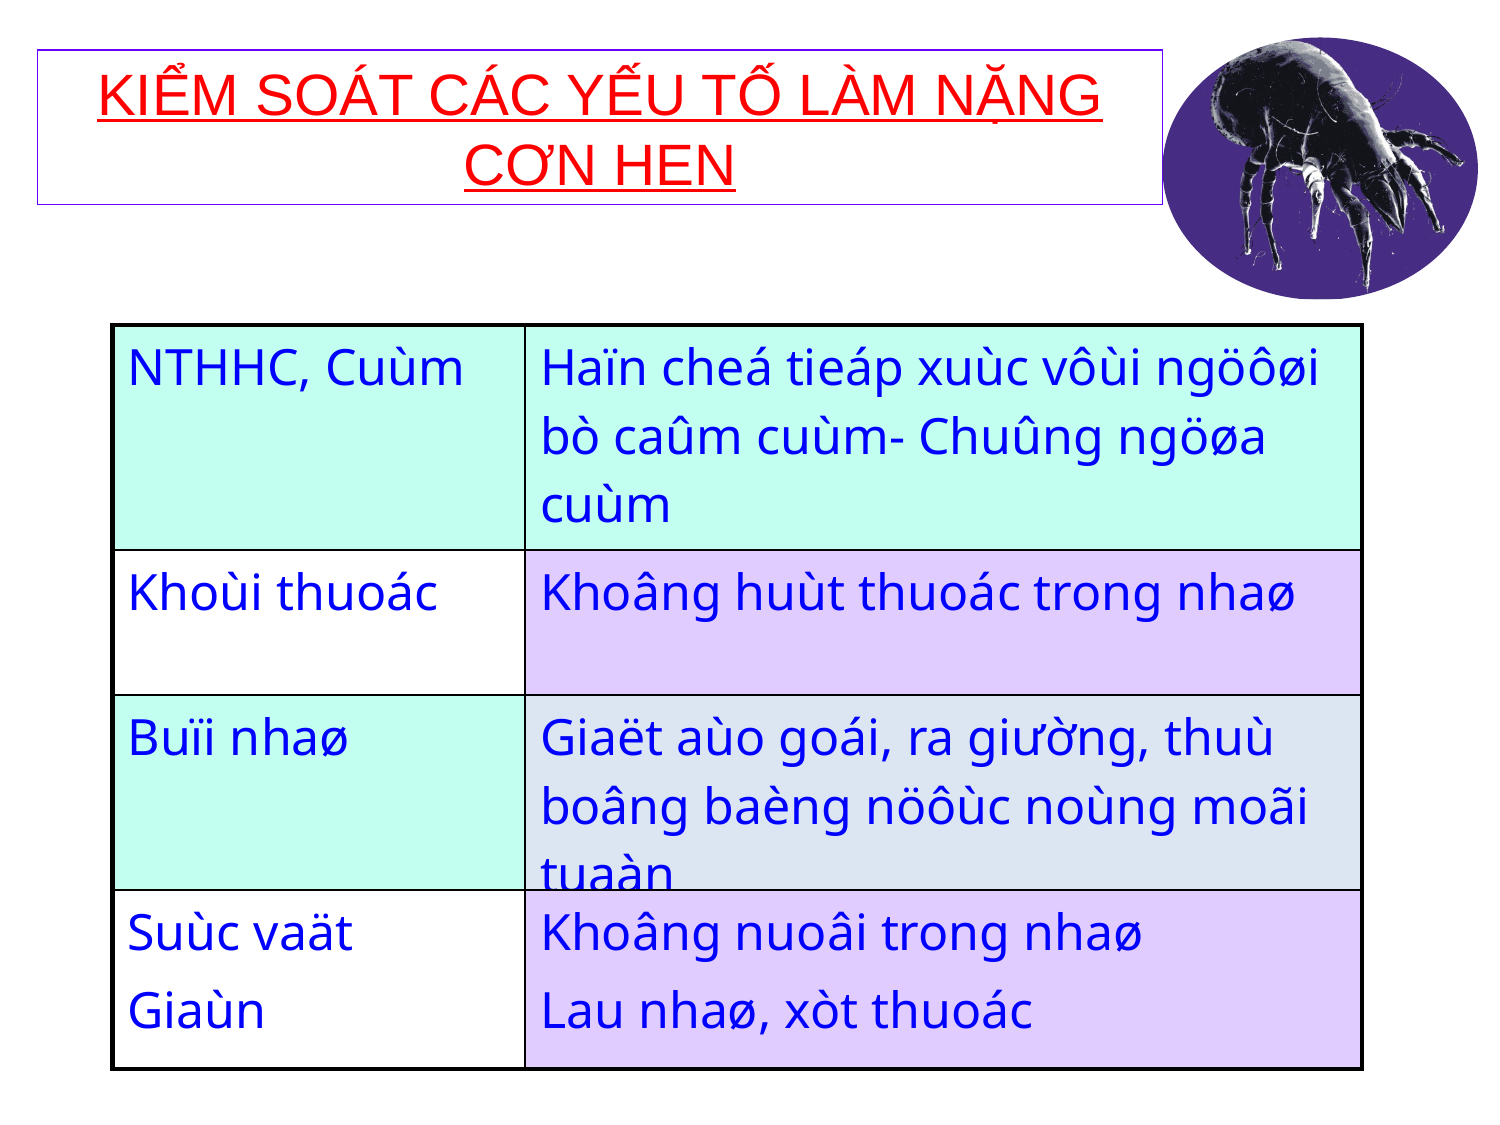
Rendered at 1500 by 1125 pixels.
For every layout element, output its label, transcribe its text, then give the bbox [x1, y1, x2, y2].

text_box KIỂM SOÁT CÁC YẾU TỐ LÀM NẶNG CƠN HEN [37, 49, 1157, 205]
table_cell Khoùi thuoác [115, 551, 524, 694]
table_cell Buïi nhaø [115, 696, 524, 889]
table_cell Khoâng nuoâi trong nhaø Lau nhaø, xòt thuoác [526, 891, 1360, 1067]
table_header Haïn cheá tieáp xuùc vôùi ngöôøi bò caûm cuùm- Chuûng ngöøa cuùm [526, 327, 1360, 549]
table_header NTHHC, Cuùm [115, 327, 524, 549]
table_cell Suùc vaät Giaùn [115, 891, 524, 1067]
table_cell Khoâng huùt thuoác trong nhaø [526, 551, 1360, 694]
table_cell Giaët aùo goái, ra giường, thuù boâng baèng nöôùc noùng moãi tuaàn [526, 696, 1360, 889]
picture [1162, 37, 1479, 301]
